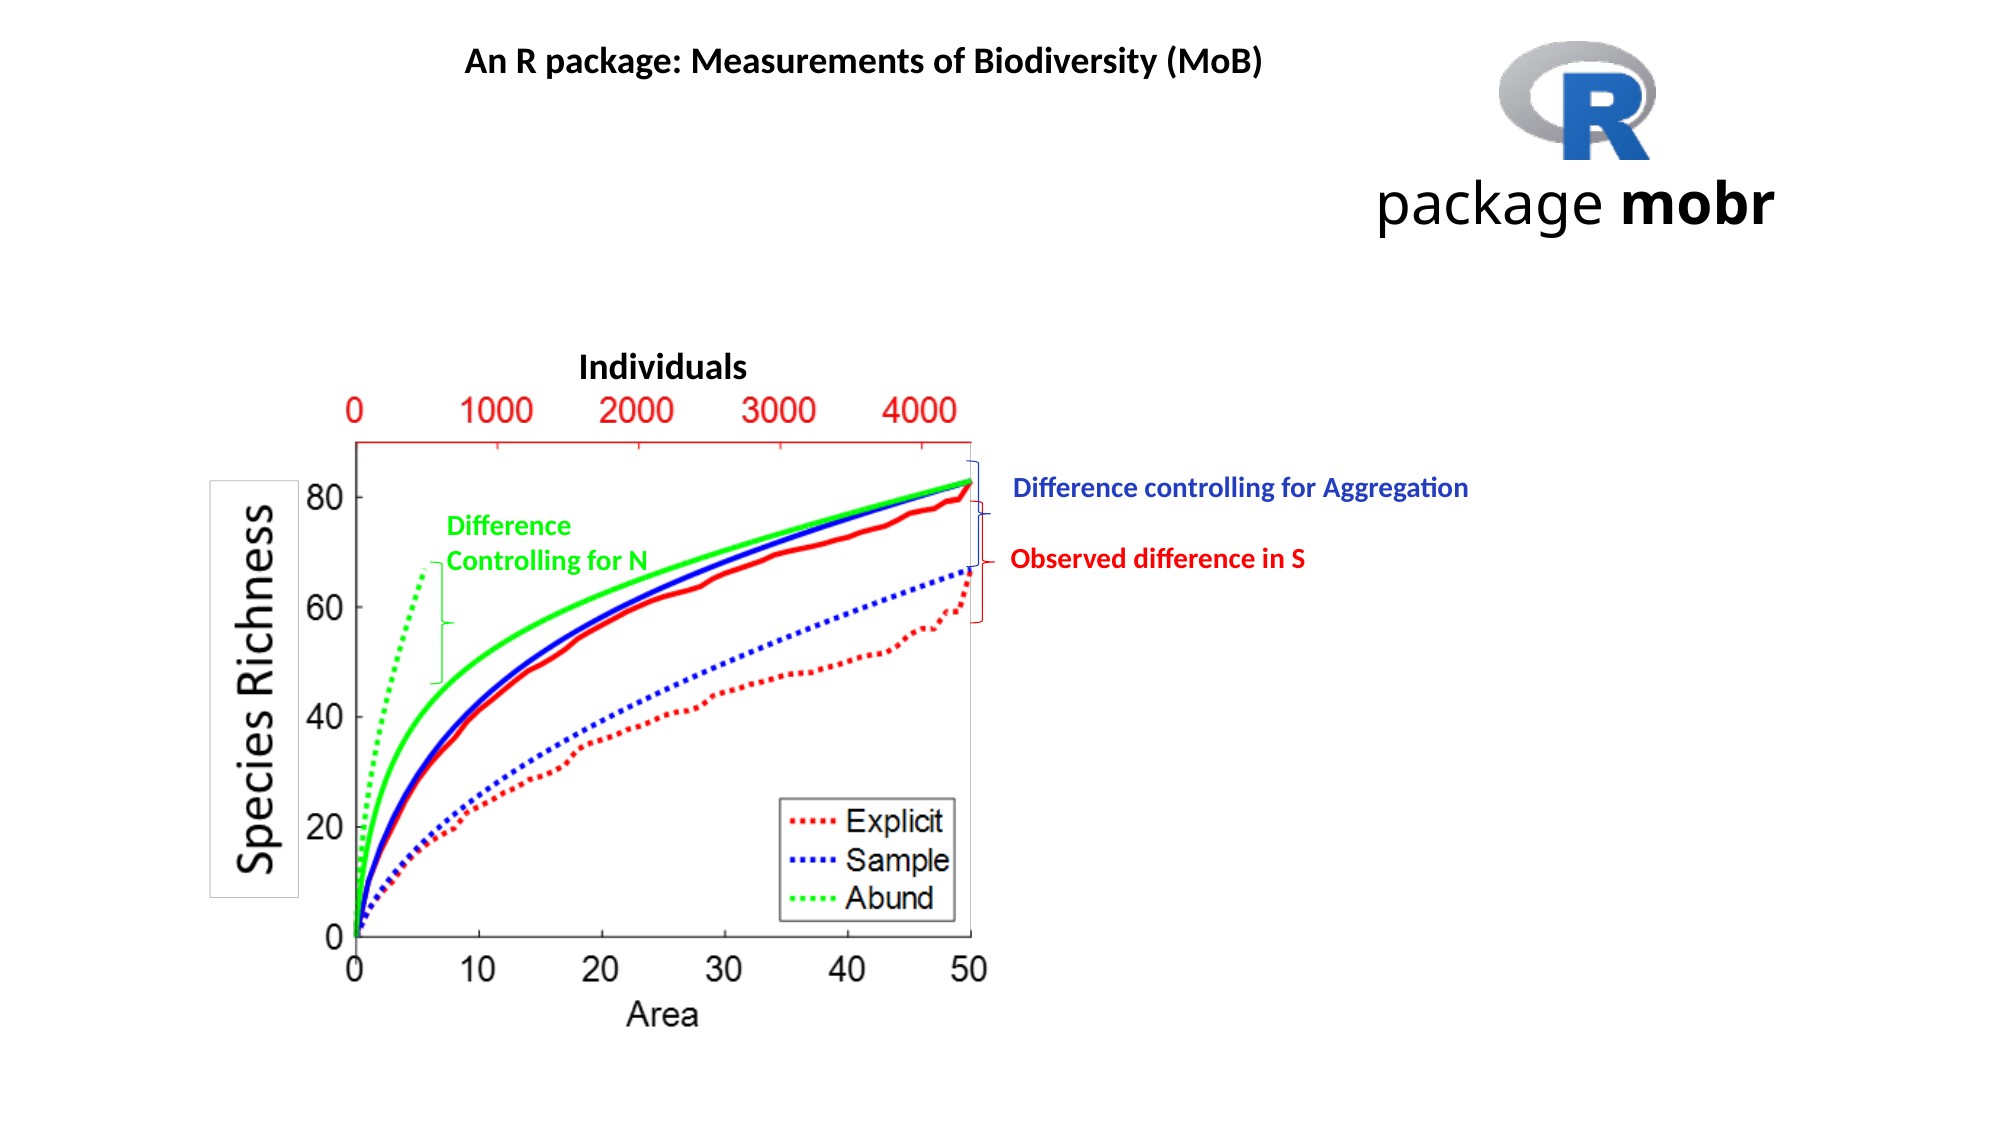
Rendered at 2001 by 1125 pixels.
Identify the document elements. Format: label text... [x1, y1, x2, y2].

picture [203, 394, 1046, 1034]
text_box Observed difference in S [1046, 531, 1321, 582]
text_box Difference controlling for Aggregation [1046, 460, 1488, 511]
text_box package mobr [1360, 159, 2000, 245]
text_box An R package: Measurements of Biodiversity (MoB) [449, 28, 1280, 88]
text_box Individuals [564, 334, 763, 394]
picture [1499, 41, 1656, 160]
